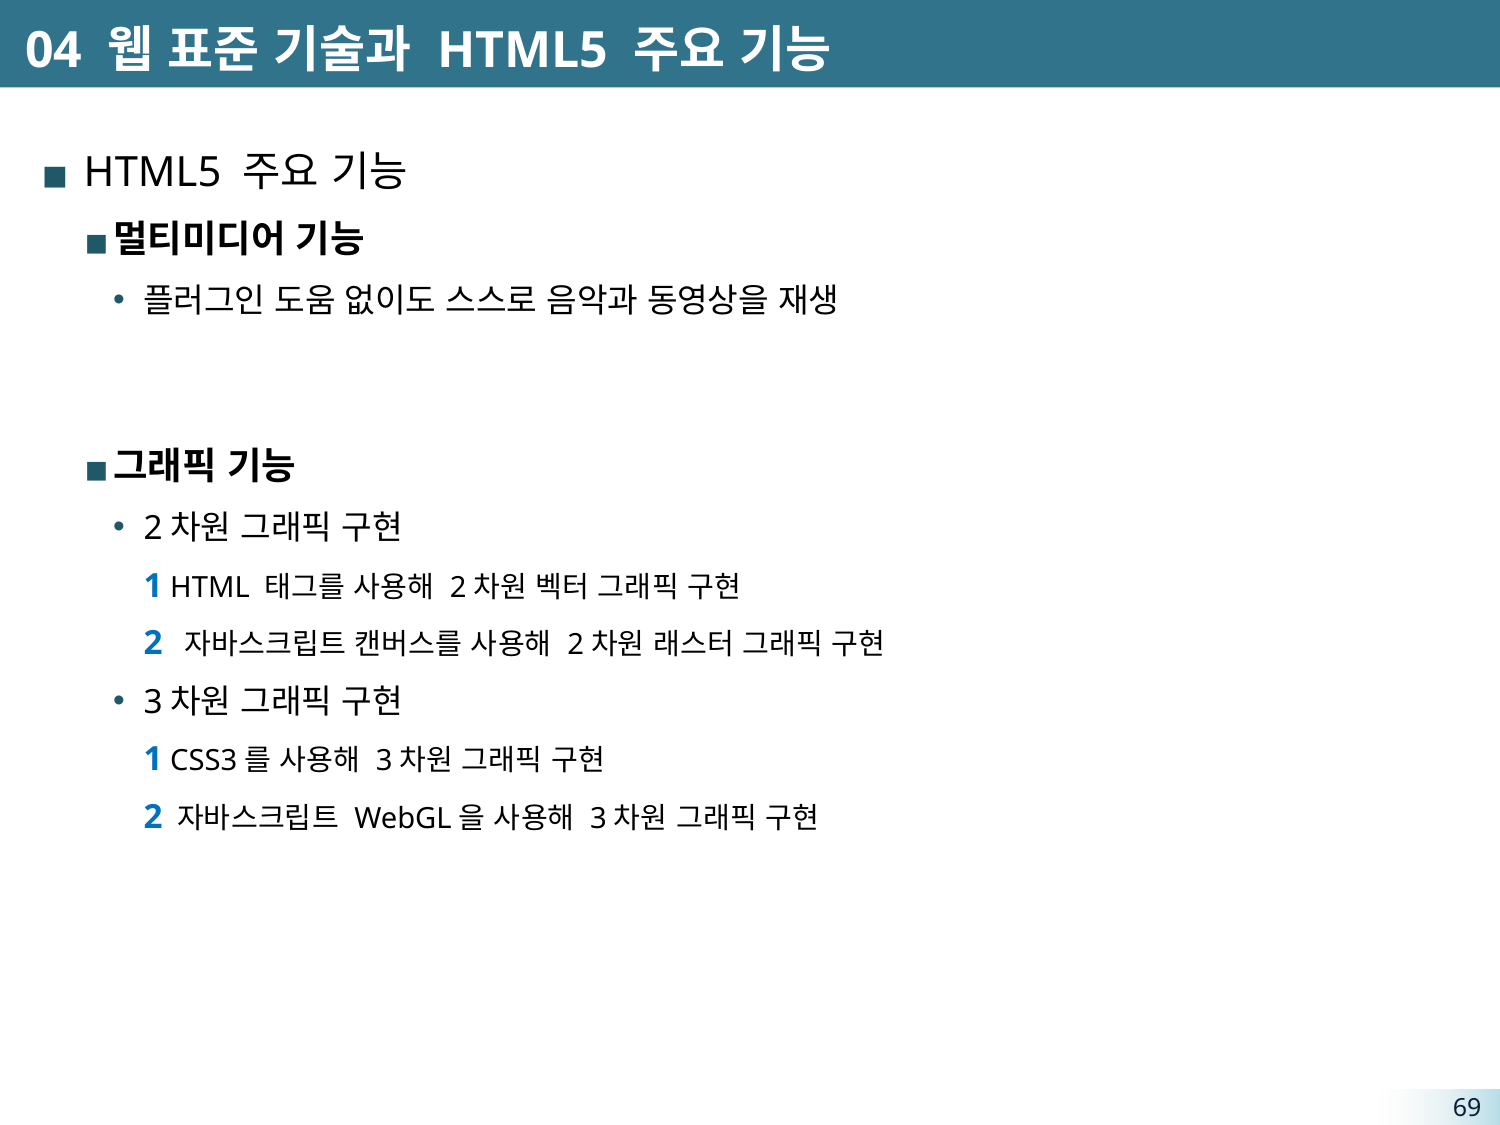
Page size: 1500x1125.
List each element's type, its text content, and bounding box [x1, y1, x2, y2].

list HTML5 주요 기능 멀티미디어 기능 플러그인 도움 없이도 스스로 음악과 동영상을 재생 그래픽 기능 2차원 그래픽 구현 1 HTML 태그를 사용해 2차원 벡터 그래픽 구현 2 자바스크립트 캔버스를 사용해 2차원 래스터 그래픽 구현 3차원 그래픽 구현 1 CSS3를 사용해 3차원 그래픽 구현 2 자바스크립트 WebGL을 사용해 3차원 그래픽 구현 [10, 126, 1481, 1057]
title 04 웹 표준 기술과 HTML5 주요 기능 [10, 8, 1288, 87]
